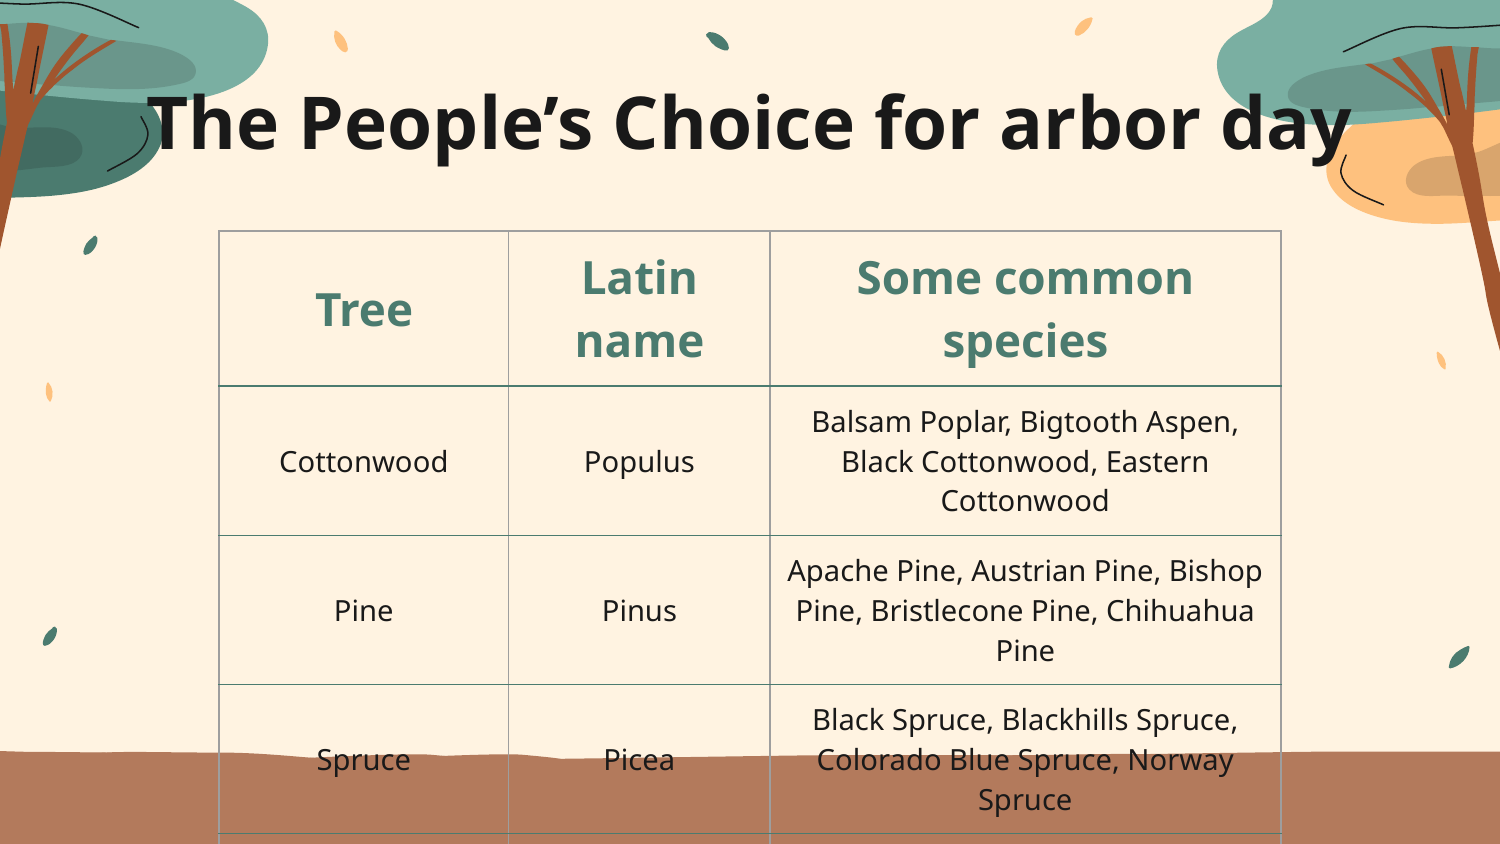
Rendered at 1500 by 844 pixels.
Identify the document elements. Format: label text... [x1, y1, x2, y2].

table_cell Populus [509, 387, 769, 535]
table_cell American Elm, Chinese Elm, Cork Elm, Rock Elm, Siberian Elm, Slippery Elm [771, 834, 1280, 844]
table_cell Pine [220, 536, 508, 684]
table_cell Pinus [509, 536, 769, 684]
title The People’s Choice for arbor day [118, 72, 1382, 167]
table_header Some common species [771, 232, 1280, 385]
table_cell Apache Pine, Austrian Pine, Bishop Pine, Bristlecone Pine, Chihuahua Pine [771, 536, 1280, 684]
table_cell Balsam Poplar, Bigtooth Aspen, Black Cottonwood, Eastern Cottonwood [771, 387, 1280, 535]
table_header Latin name [509, 232, 769, 385]
table_cell Ulmus [509, 834, 769, 844]
table_cell Picea [509, 685, 769, 833]
table_cell Spruce [220, 685, 508, 833]
table_cell Cottonwood [220, 387, 508, 535]
table_cell Black Spruce, Blackhills Spruce, Colorado Blue Spruce, Norway Spruce [771, 685, 1280, 833]
table_cell Elm [220, 834, 508, 844]
table_header Tree [220, 232, 508, 385]
